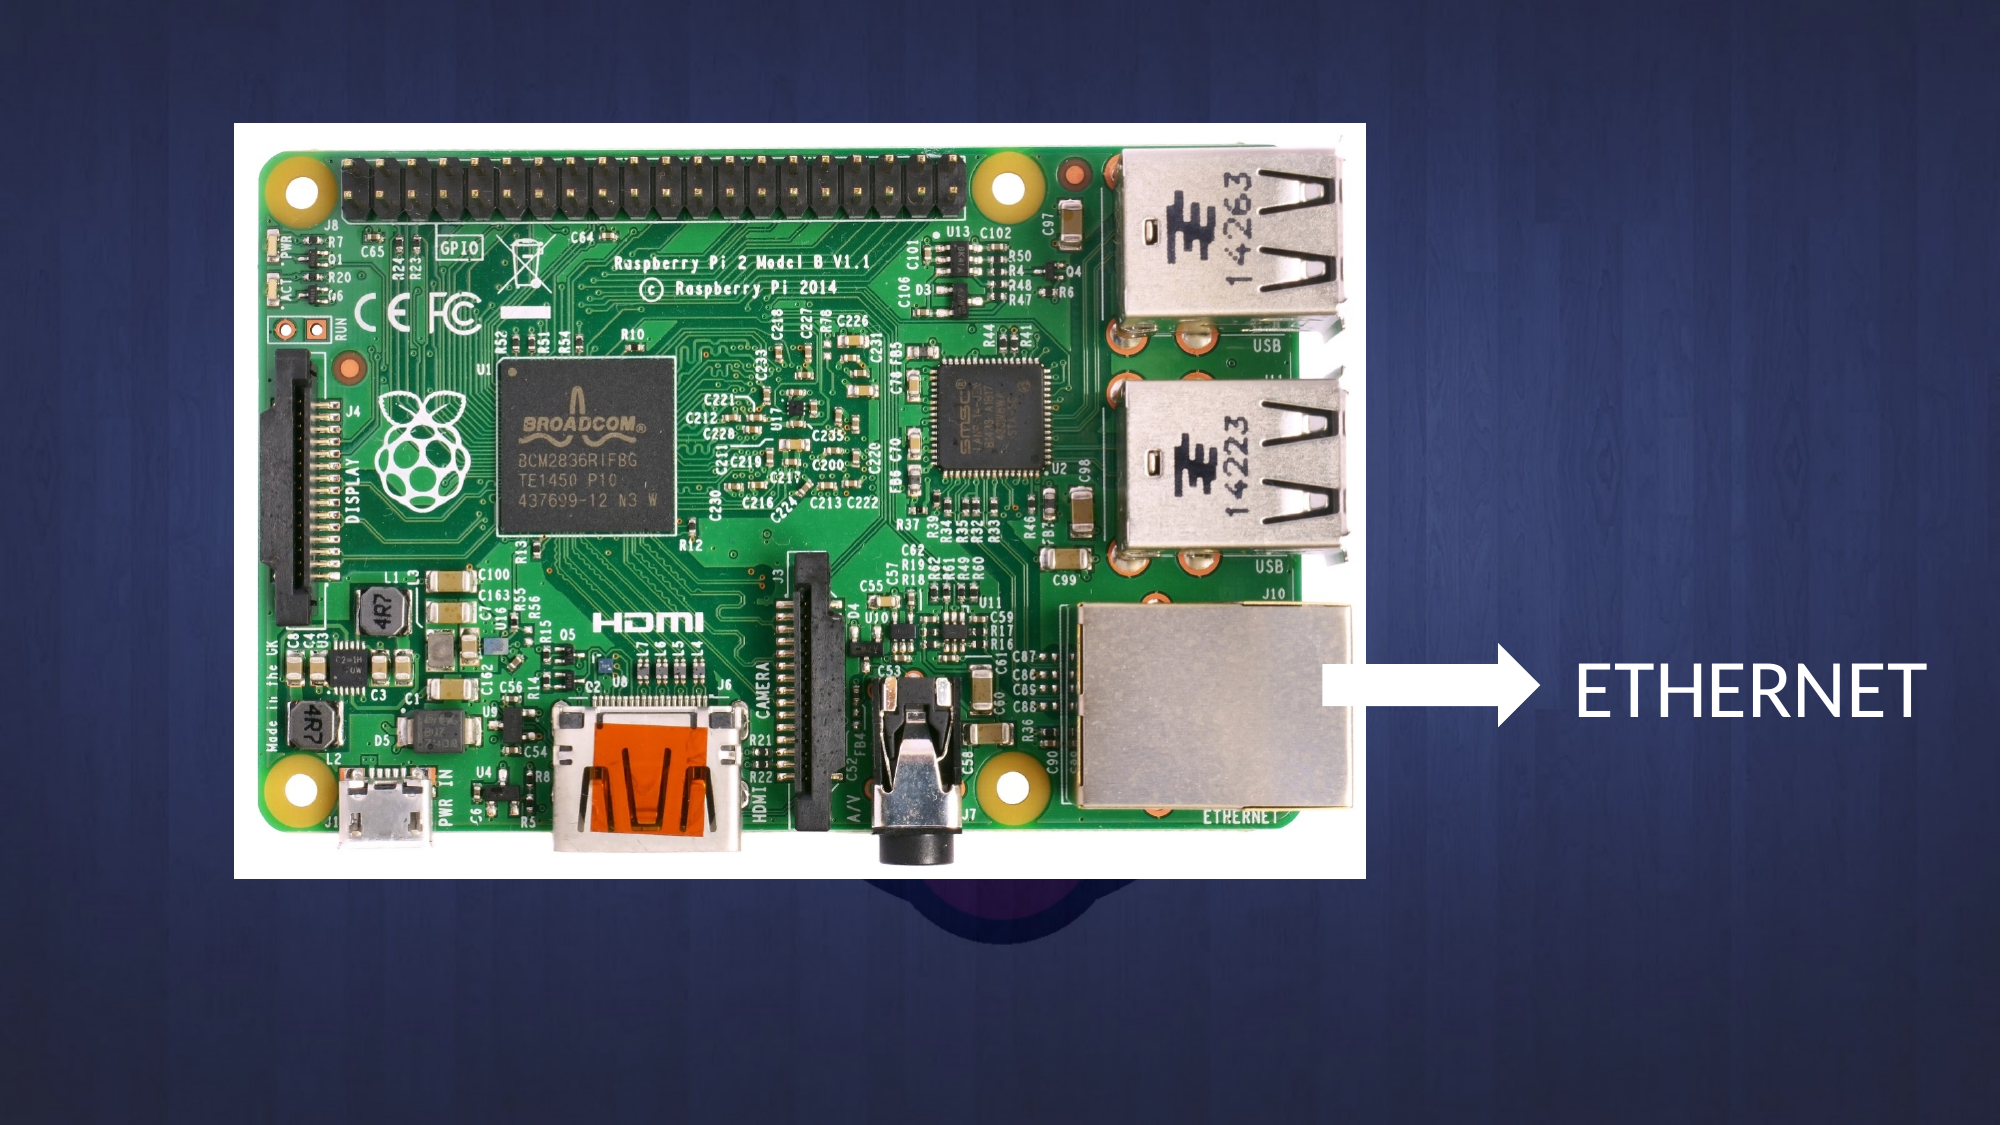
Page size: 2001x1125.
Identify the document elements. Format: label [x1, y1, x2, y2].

list [0, 0, 2000, 1125]
picture [234, 123, 1366, 879]
